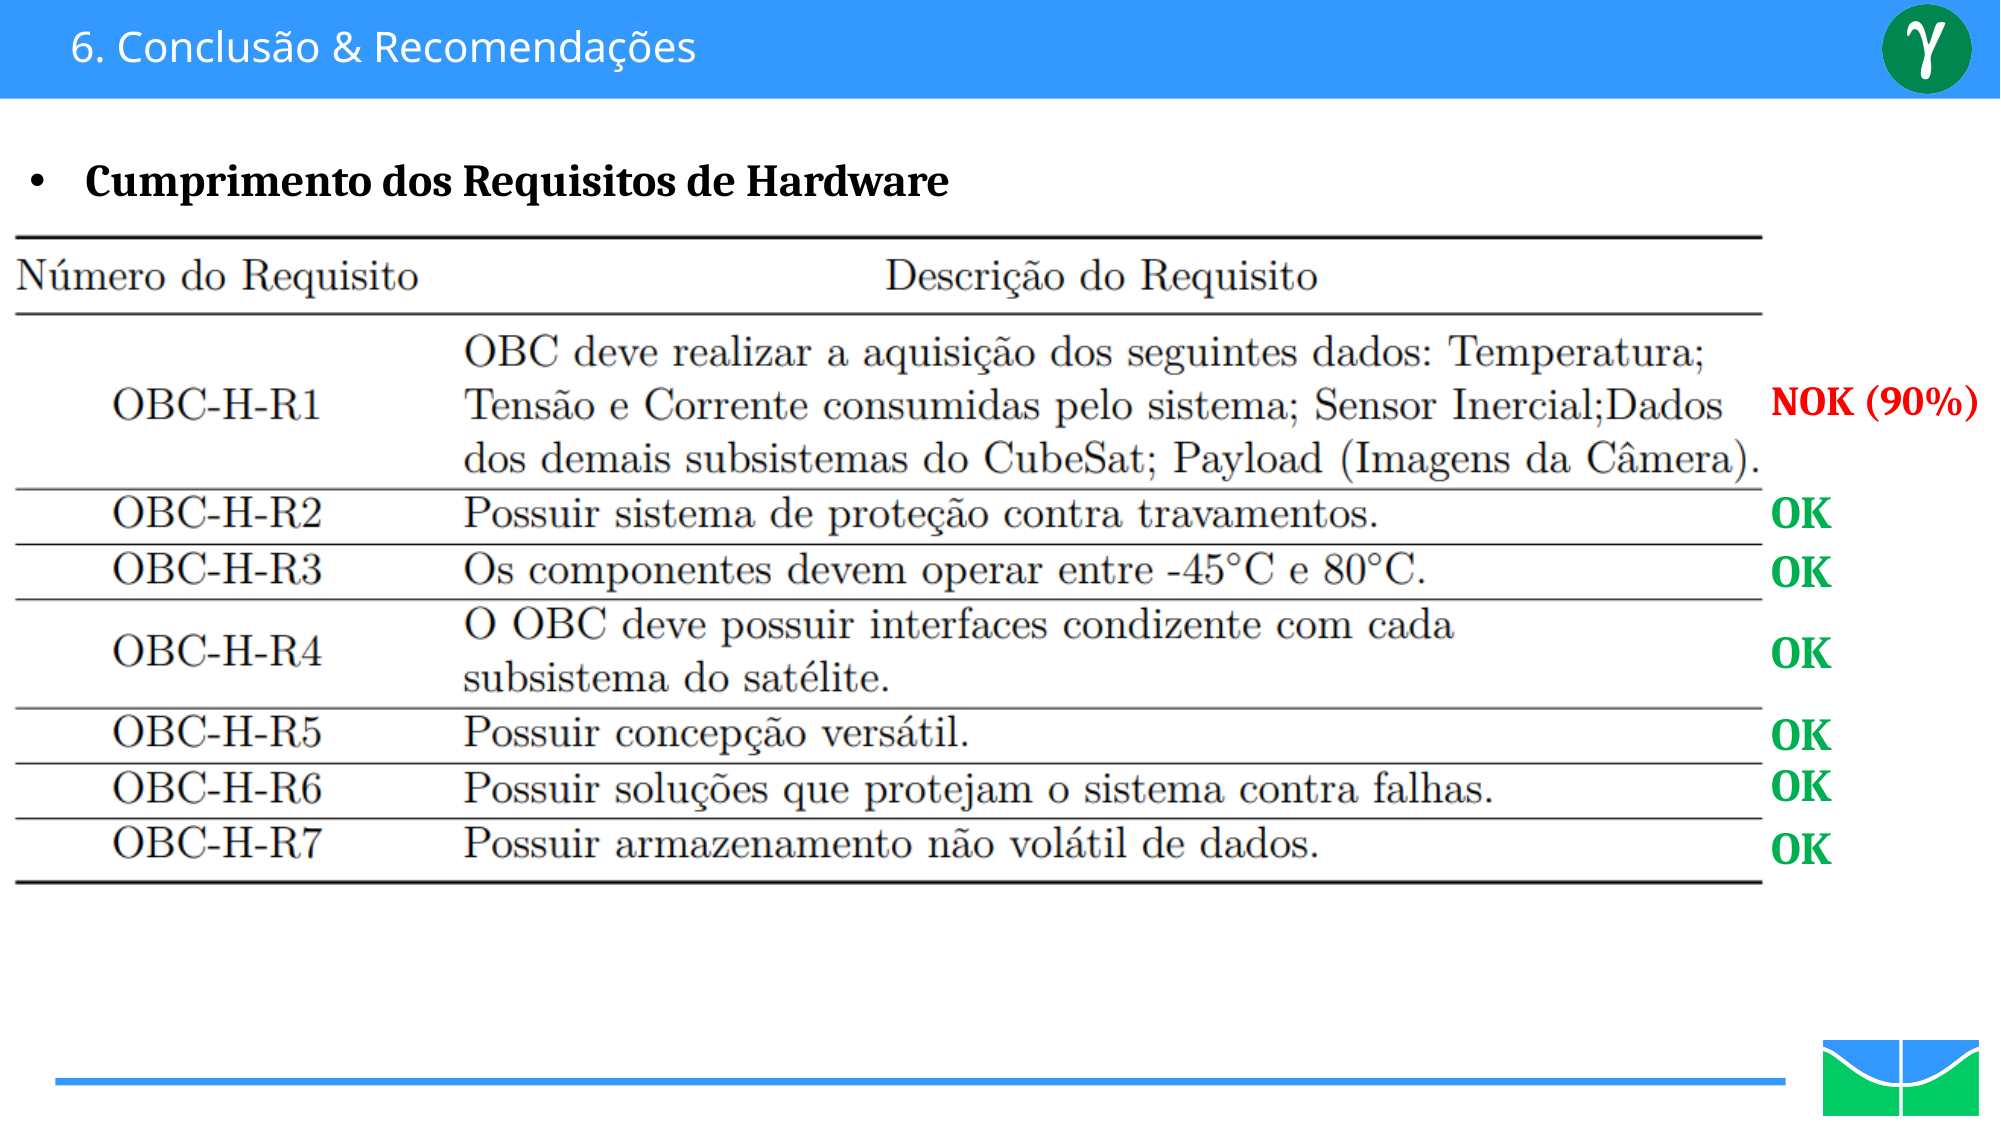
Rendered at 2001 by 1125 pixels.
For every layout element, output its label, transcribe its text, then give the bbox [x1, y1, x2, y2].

text_box OK [1773, 754, 1868, 817]
subtitle Cumprimento dos Requisitos de Hardware [14, 149, 1972, 283]
text_box OK [1773, 704, 1868, 754]
picture [1823, 1040, 1979, 1116]
picture [1882, 4, 1972, 94]
text_box [0, 0, 2000, 100]
text_box [54, 1077, 1787, 1086]
text_box OK [1773, 623, 1868, 704]
text_box OK [1773, 540, 1868, 623]
text_box NOK (90%) [1773, 372, 2000, 435]
picture [9, 232, 1773, 894]
text_box OK [1773, 481, 1868, 540]
text_box OK [1756, 817, 1868, 901]
text_box 6. Conclusão & Recomendações [55, 18, 729, 80]
